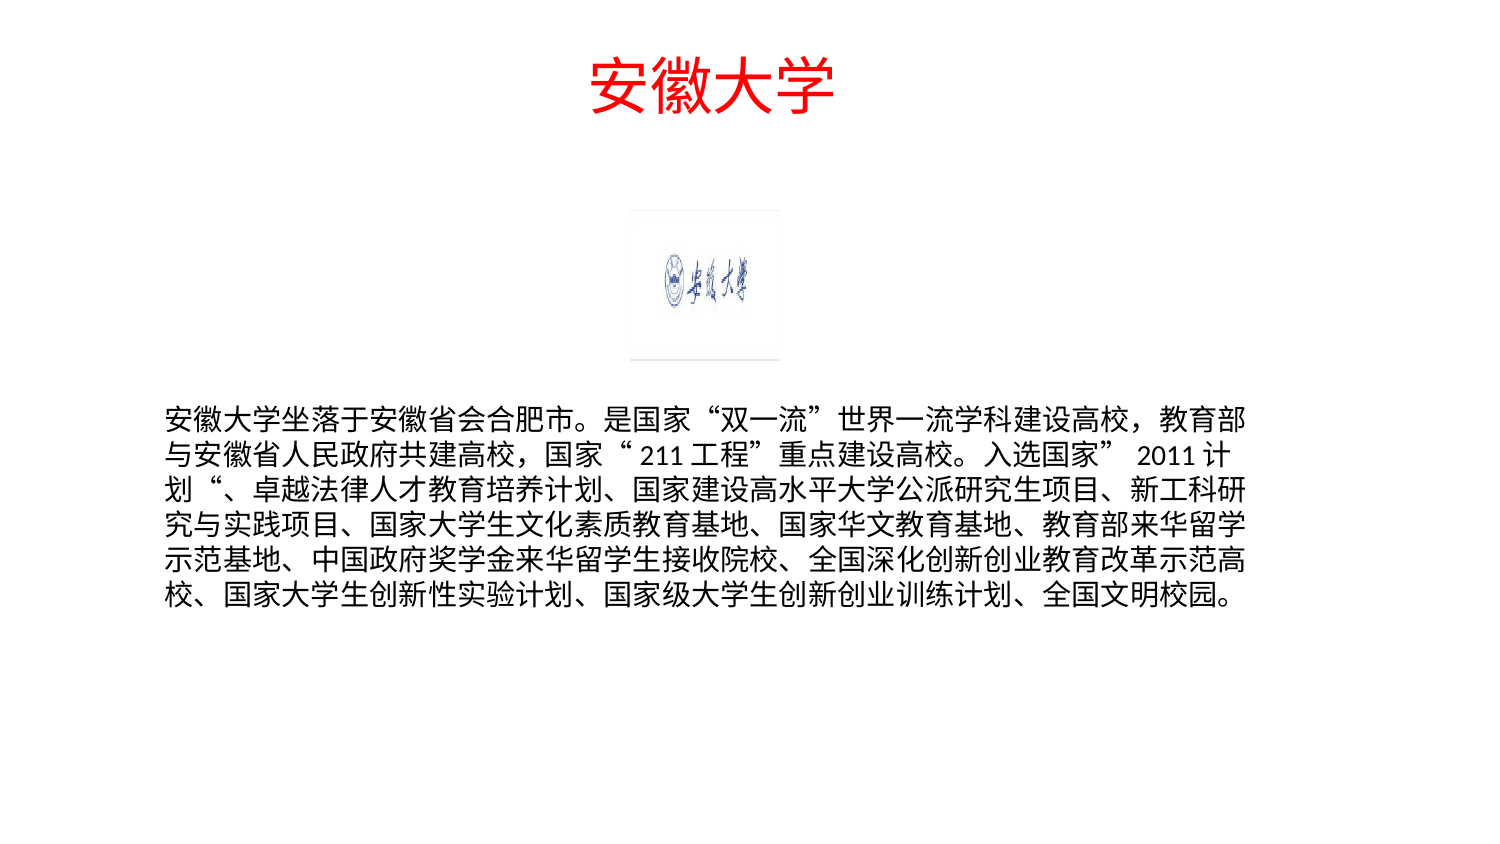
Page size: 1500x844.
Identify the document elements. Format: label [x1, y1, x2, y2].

picture [629, 210, 780, 361]
